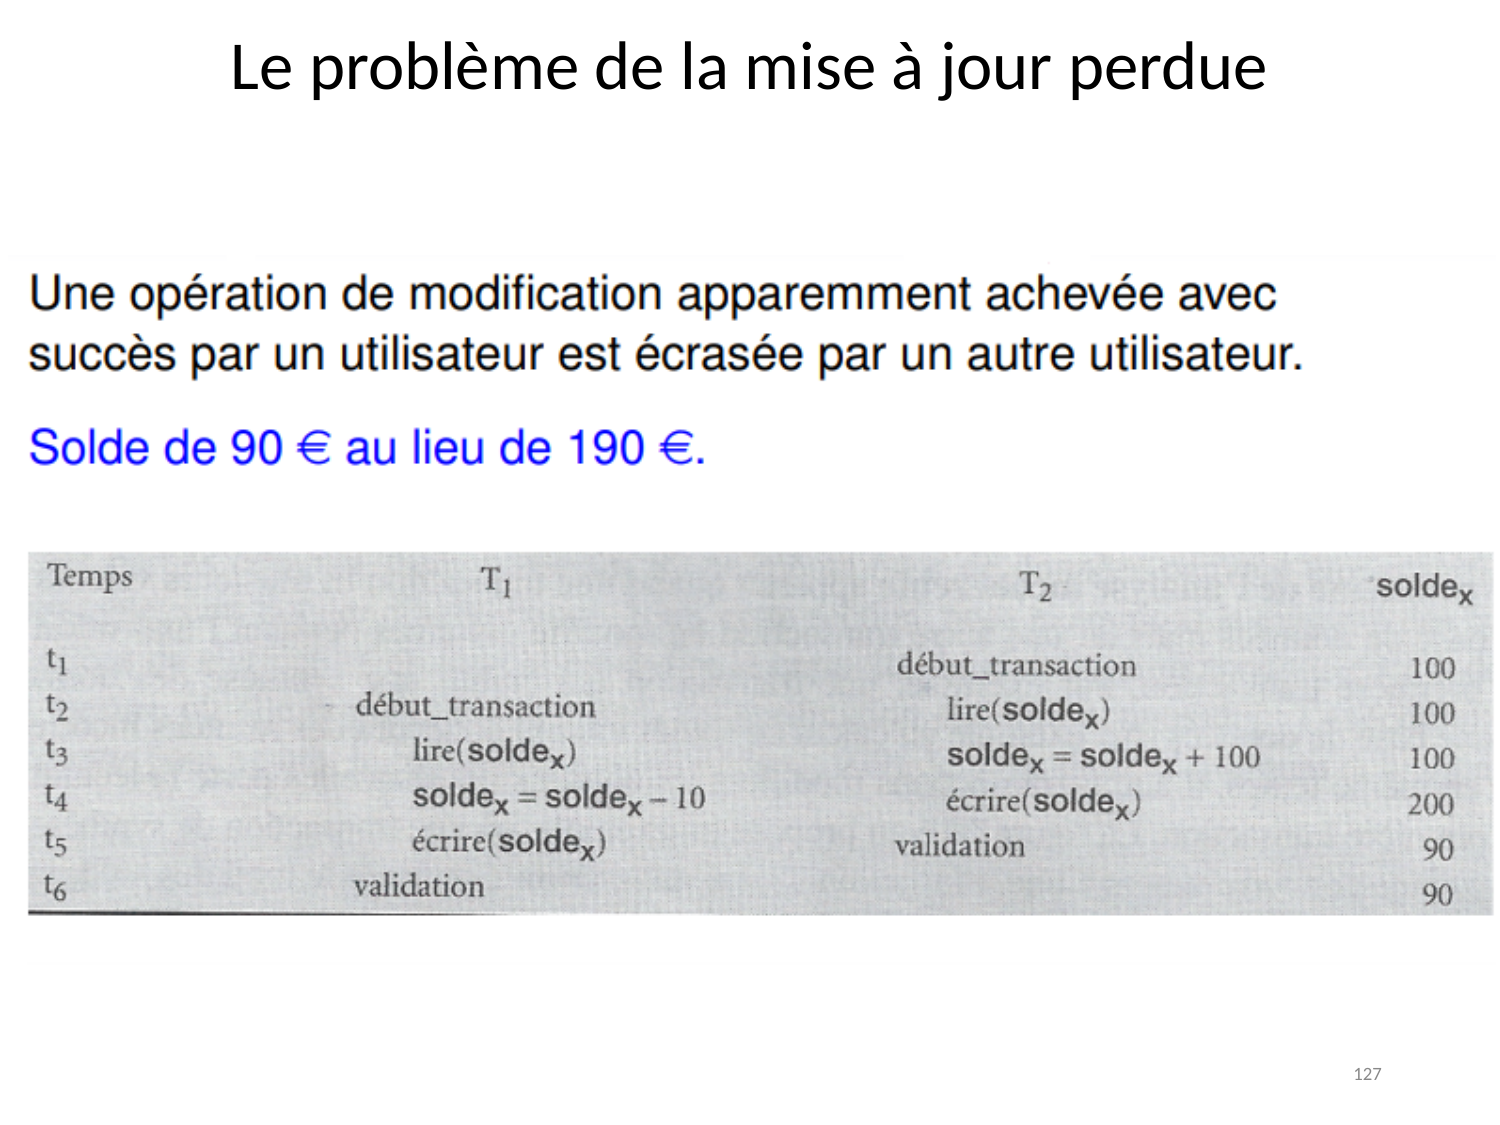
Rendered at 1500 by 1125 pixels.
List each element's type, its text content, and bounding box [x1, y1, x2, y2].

title Le problème de la mise à jour perdue [103, 10, 1397, 126]
picture [7, 255, 1496, 995]
text_box 127 [1059, 1042, 1397, 1103]
